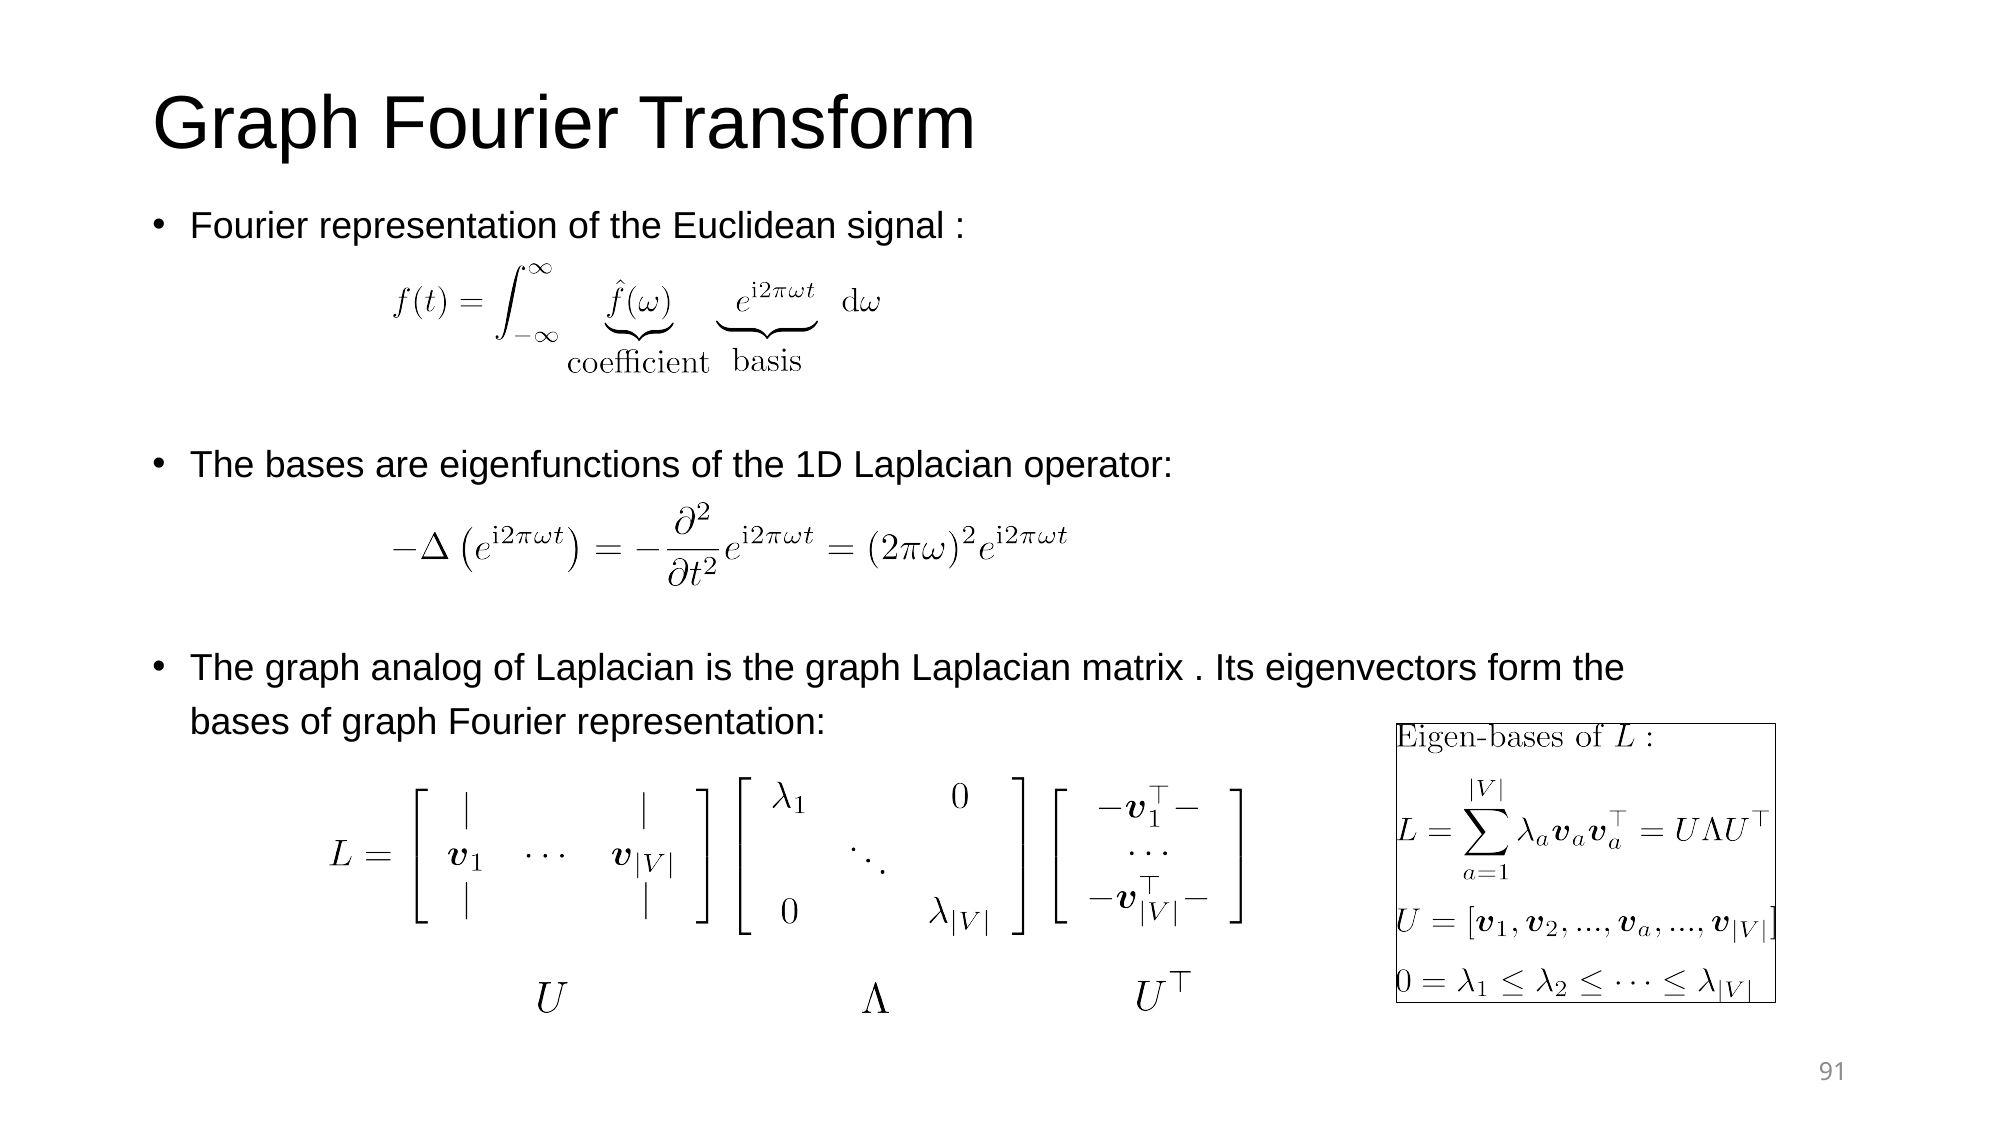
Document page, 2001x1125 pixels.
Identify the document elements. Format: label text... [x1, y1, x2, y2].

title Graph Fourier Transform [137, 59, 1863, 189]
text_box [329, 777, 1242, 1013]
slide_number 91 [1412, 1042, 1863, 1103]
picture [393, 502, 1067, 586]
picture [1396, 723, 1775, 1003]
picture [393, 263, 880, 373]
